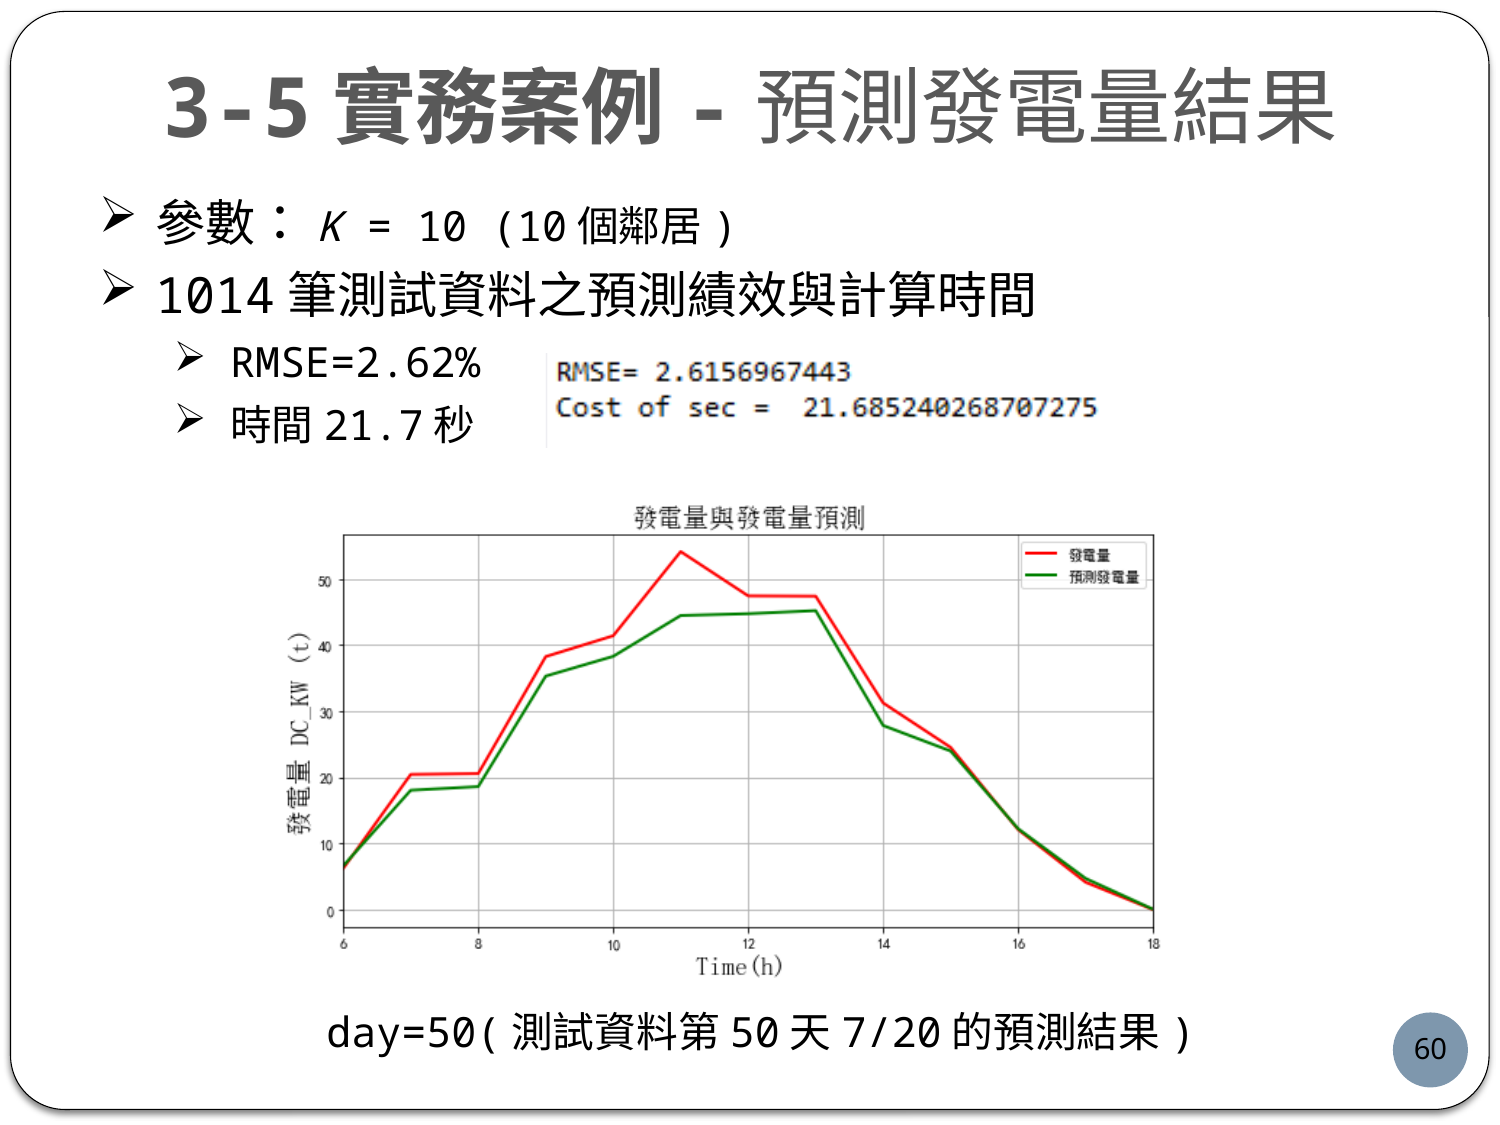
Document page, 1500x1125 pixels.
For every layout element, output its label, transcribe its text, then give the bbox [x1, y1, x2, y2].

picture [275, 493, 1169, 992]
slide_number 59 [1392, 1012, 1468, 1088]
text_box day=50(測試資料第50天7/20的預測結果) [311, 997, 1211, 1063]
text_box 3-5實務案例-預測發電量結果 [112, 14, 1388, 202]
text_box [74, 197, 1370, 488]
picture [545, 352, 1216, 448]
text_box 參數：K = 10 (10個鄰居) 1014筆測試資料之預測績效與計算時間 RMSE=2.62% 時間21.7秒 [98, 190, 1059, 474]
